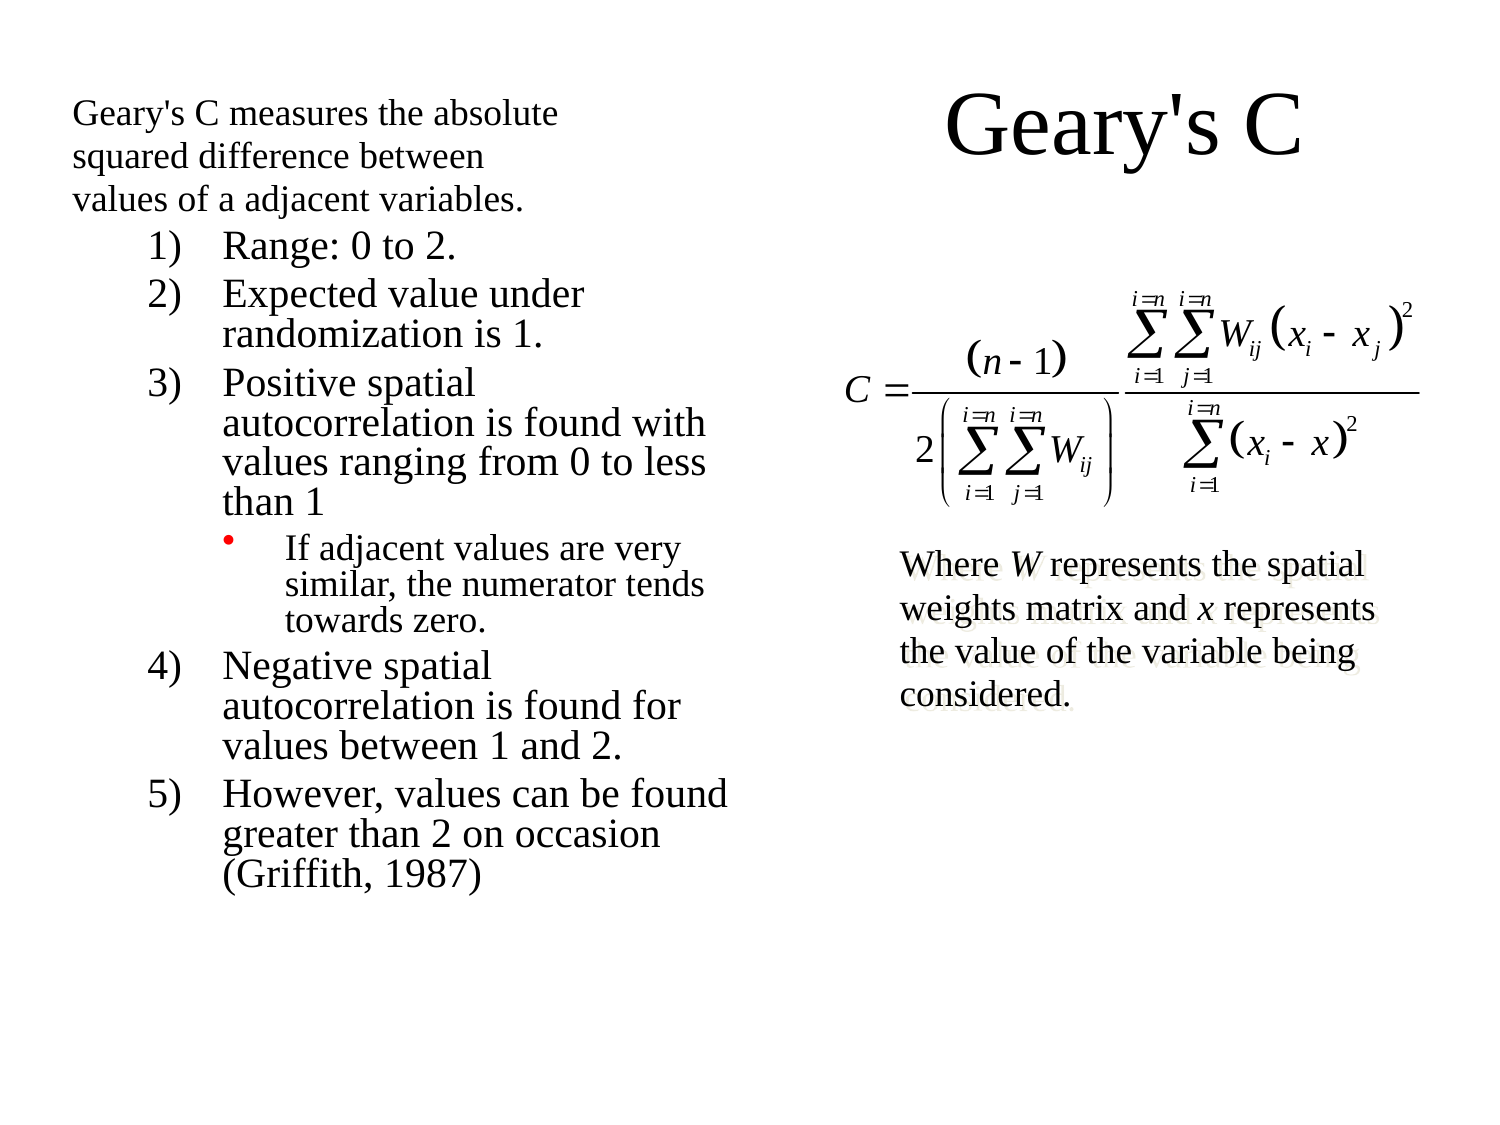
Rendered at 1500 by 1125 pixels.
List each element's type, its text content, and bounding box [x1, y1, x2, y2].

text_box Where W represents the spatial weights matrix and x represents the value of the variable being considered. [884, 540, 1397, 735]
text_box Geary's C [859, 50, 1391, 186]
text_box Geary's C measures the absolute squared difference between values of a adjacent variables. Range: 0 to 2. Expected value under randomization is 1. Positive spatial autocorrelation is found with values ranging from 0 to less than 1 If adjacent values are very similar, the numerator tends towards zero. Negative spatial autocorrelation is found for values between 1 and 2. However, values can be found greater than 2 on occasion (Griffith, 1987) [57, 88, 747, 953]
picture [838, 281, 1429, 518]
